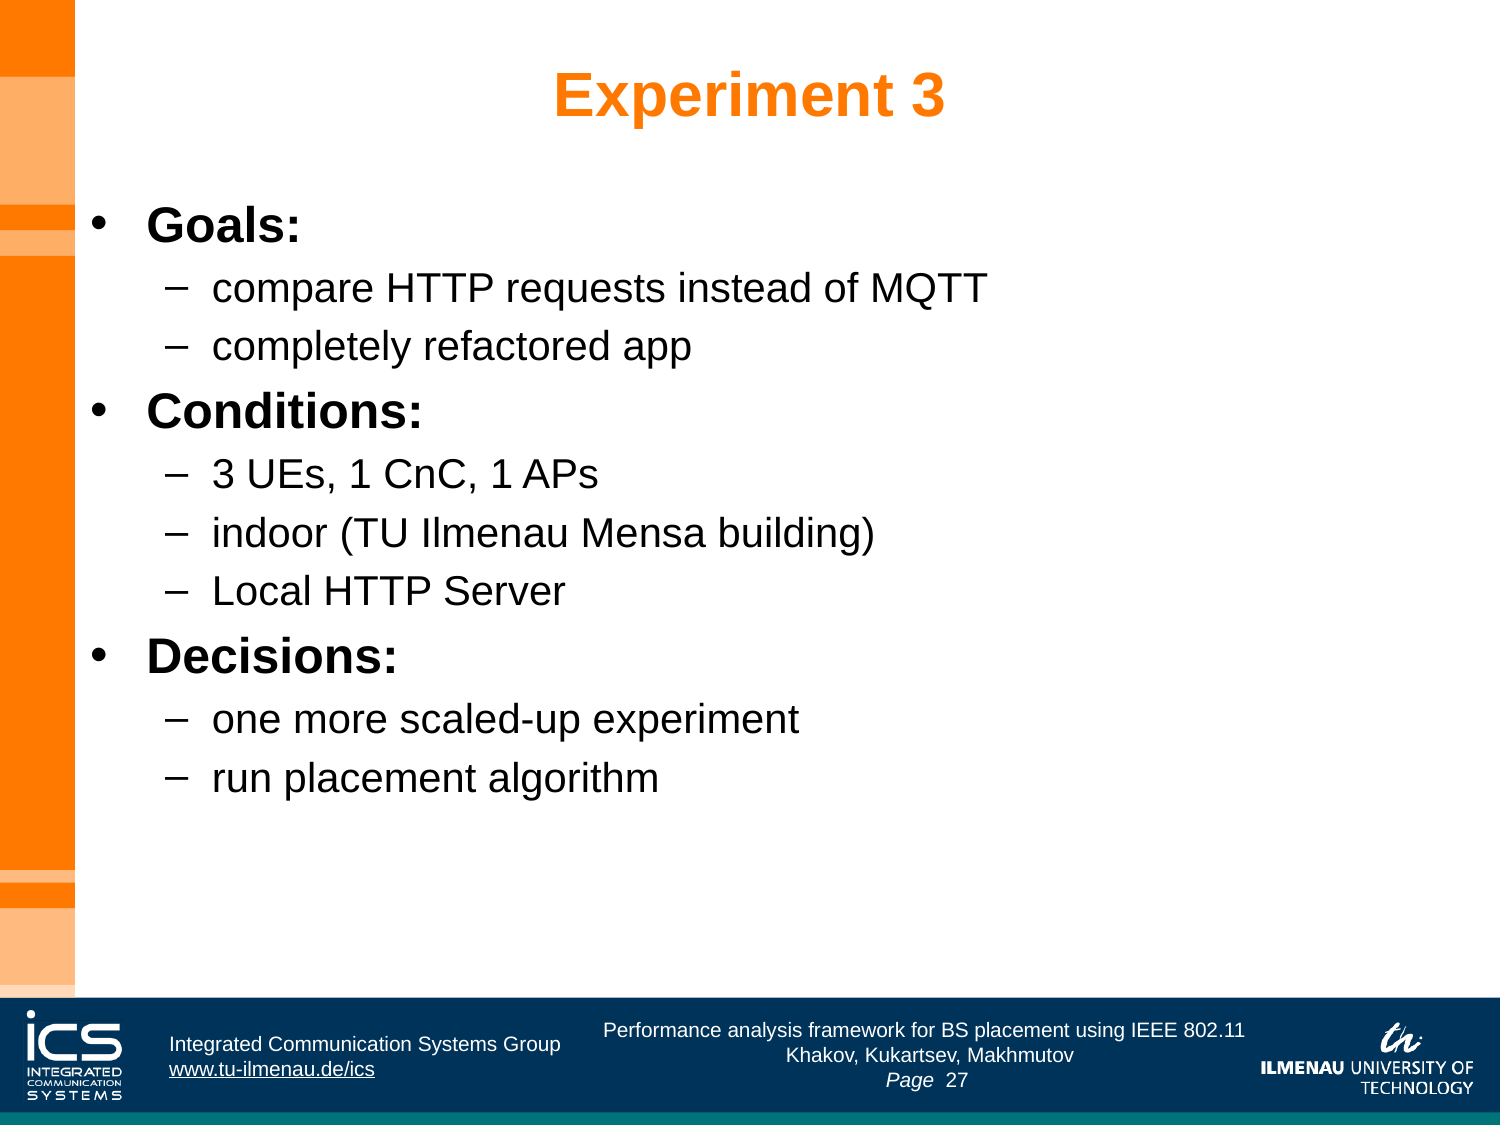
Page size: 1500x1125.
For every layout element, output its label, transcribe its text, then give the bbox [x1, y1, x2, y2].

list Goals: compare HTTP requests instead of MQTT completely refactored app Conditions: 3 UEs, 1 CnC, 1 APs indoor (TU Ilmenau Mensa building) Local HTTP Server Decisions: one more scaled-up experiment run placement algorithm [75, 184, 1365, 1005]
picture [1261, 1022, 1474, 1094]
title Experiment 3 [75, 45, 1425, 138]
picture [23, 1009, 124, 1102]
